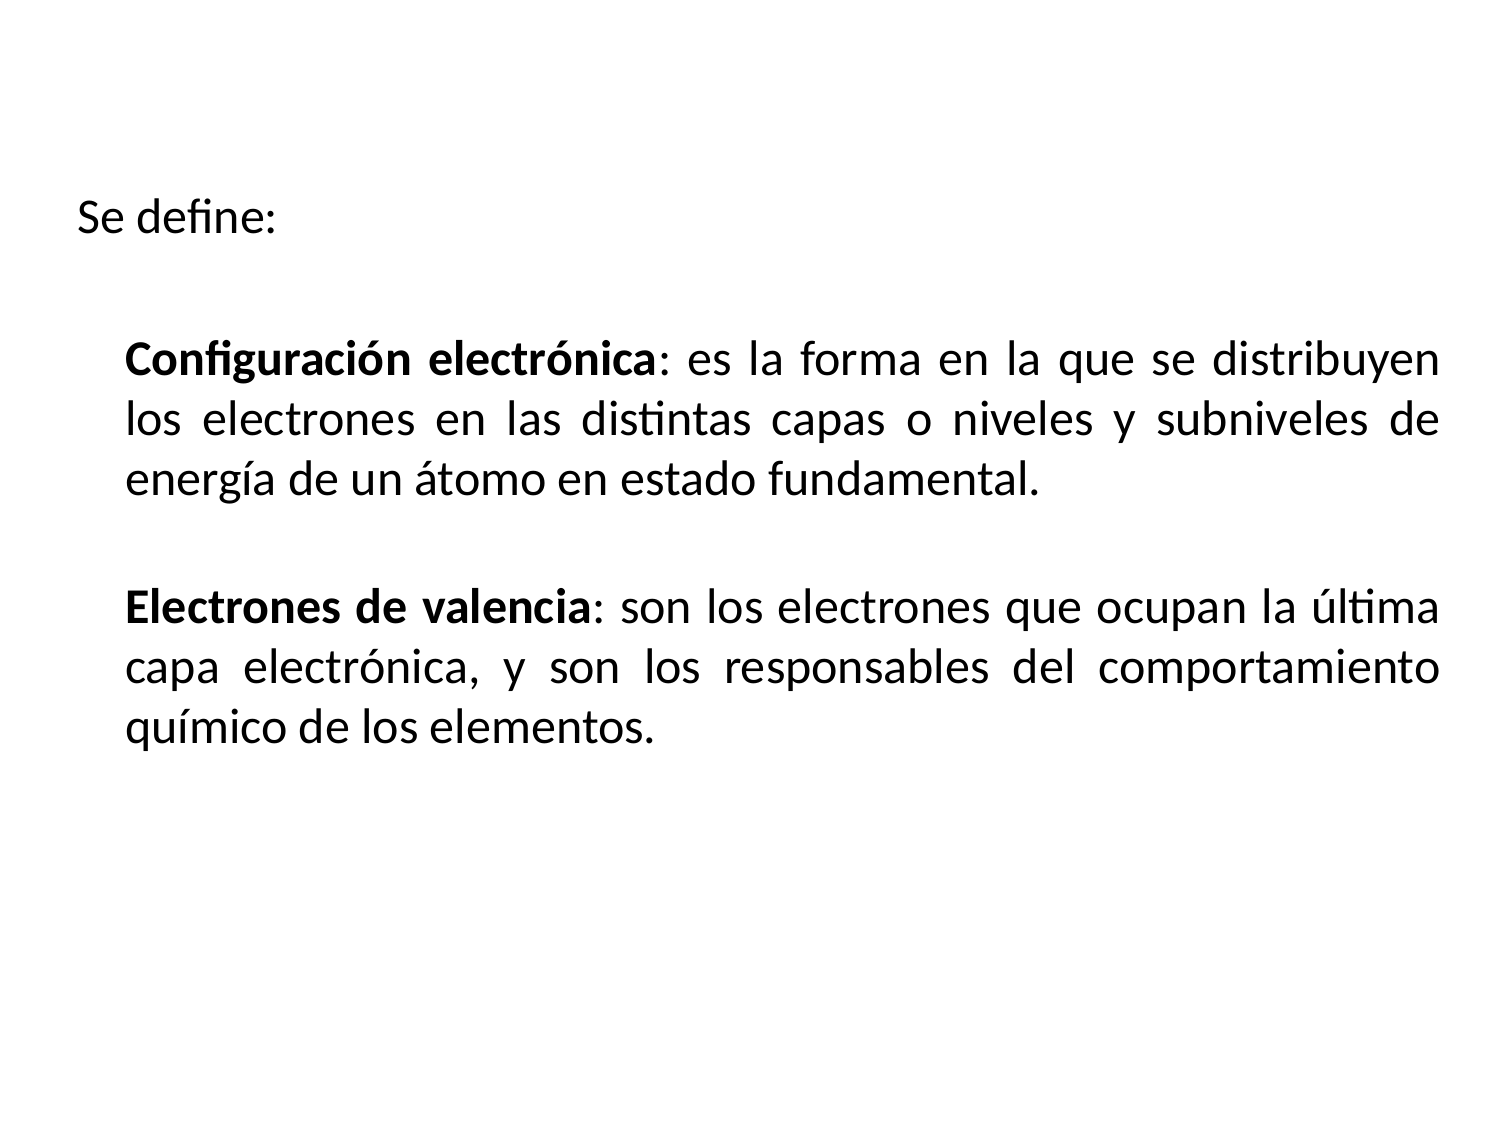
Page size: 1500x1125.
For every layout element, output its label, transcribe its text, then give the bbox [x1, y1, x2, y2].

text_box Electrones de valencia: son los electrones que ocupan la última capa electrónica, y son los responsables del comportamiento químico de los elementos. [110, 566, 1457, 762]
text_box Se define: [62, 176, 1409, 252]
text_box Configuración electrónica: es la forma en la que se distribuyen los electrones en las distintas capas o niveles y subniveles de energía de un átomo en estado fundamental. [110, 318, 1457, 514]
